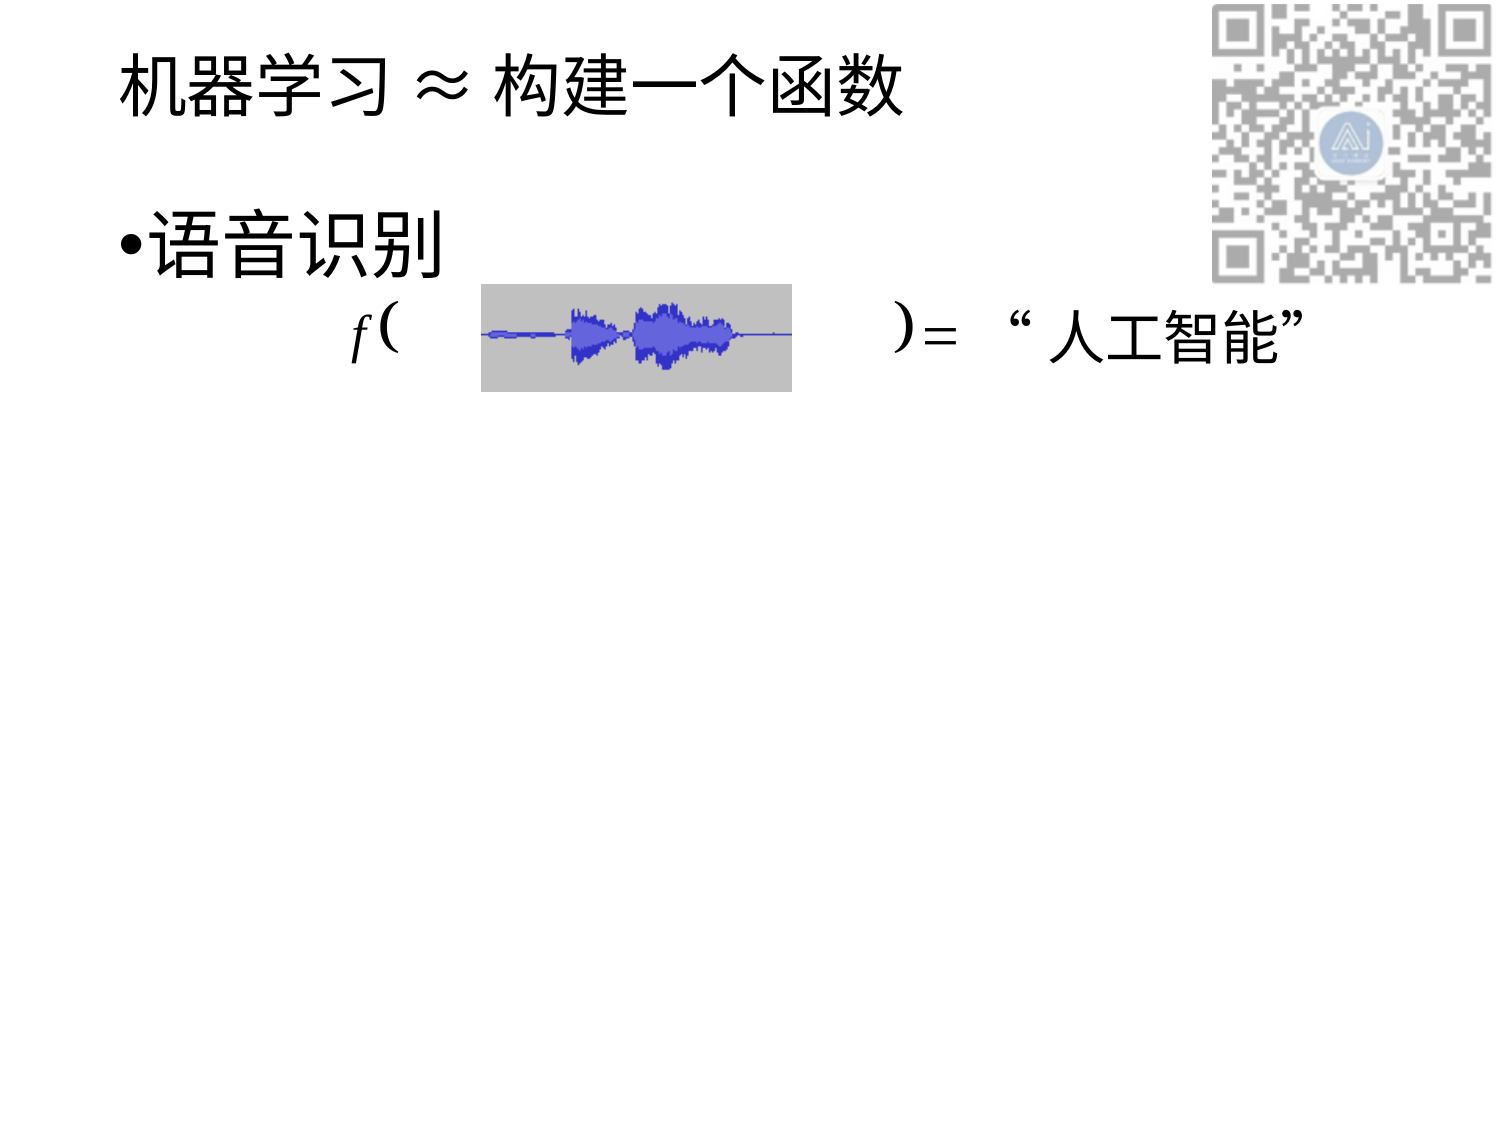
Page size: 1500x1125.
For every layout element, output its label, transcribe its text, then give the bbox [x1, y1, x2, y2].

text_box “人工智能” [960, 293, 1436, 379]
title 机器学习 ≈ 构建一个函数 [103, 0, 1397, 198]
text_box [332, 299, 481, 375]
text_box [793, 299, 961, 375]
picture [481, 284, 793, 392]
list 语音识别 [103, 200, 1397, 1014]
